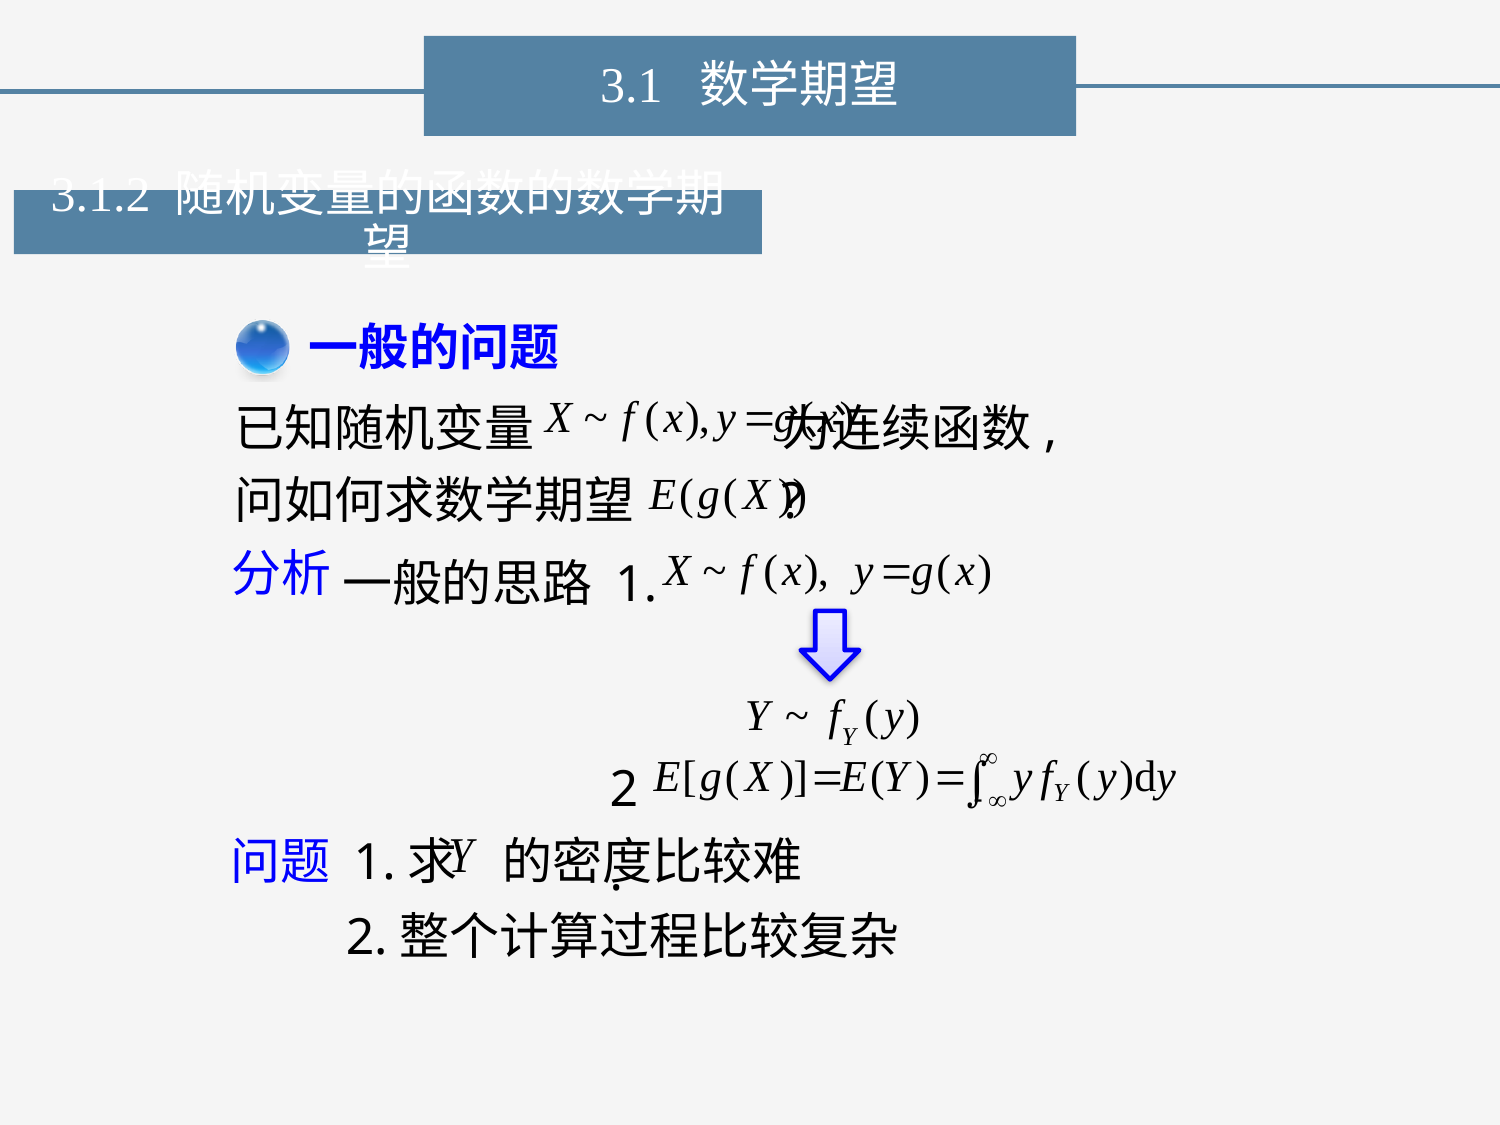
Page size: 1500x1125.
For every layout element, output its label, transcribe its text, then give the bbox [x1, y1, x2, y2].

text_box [217, 520, 1001, 620]
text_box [232, 308, 647, 376]
text_box [800, 620, 860, 680]
text_box 3.1 数学期望 [423, 35, 1077, 136]
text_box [215, 810, 1069, 899]
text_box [741, 686, 929, 725]
text_box 3.1.2 随机变量的函数的数学期望 [13, 190, 762, 255]
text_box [219, 376, 1183, 538]
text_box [594, 725, 1186, 826]
text_box 2.整个计算过程比较复杂 [330, 884, 1184, 972]
